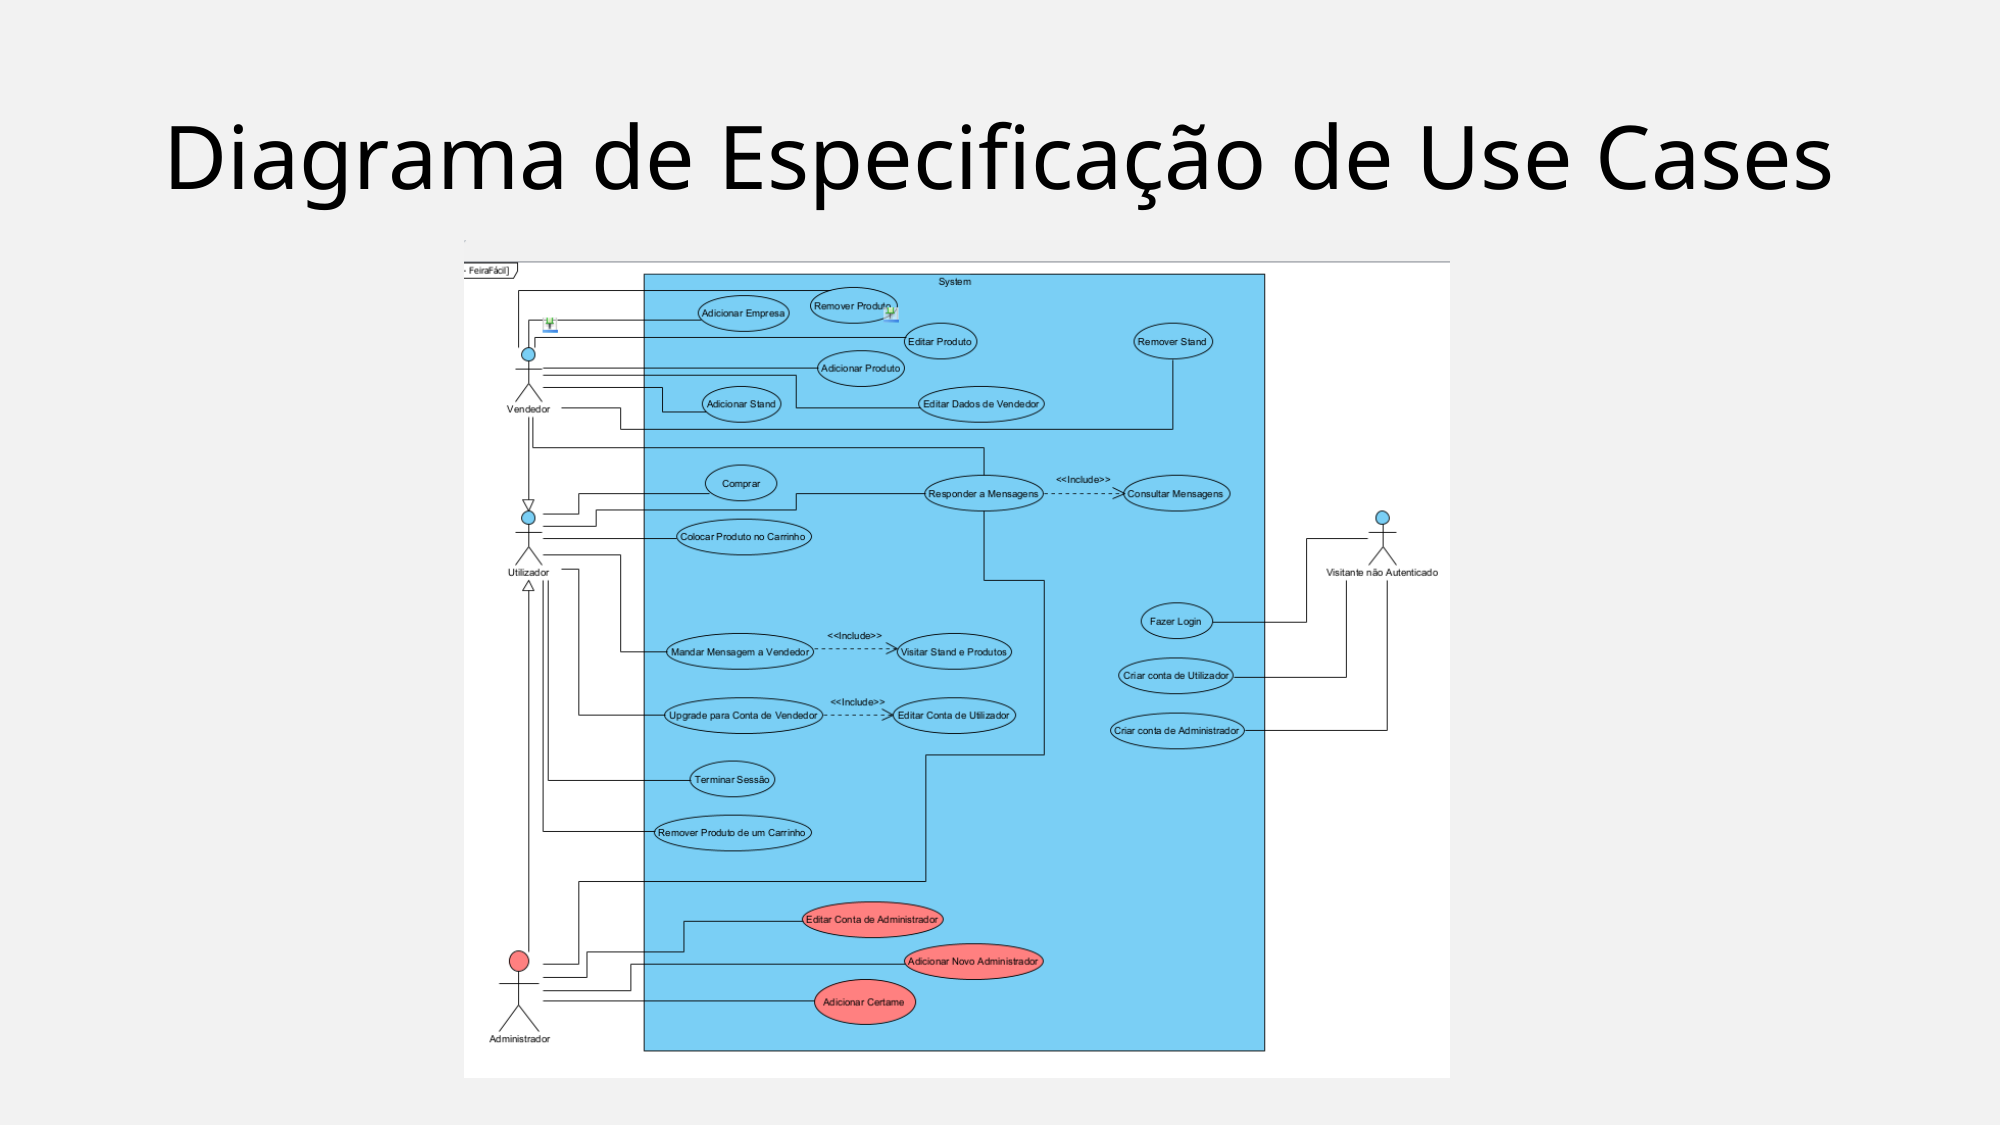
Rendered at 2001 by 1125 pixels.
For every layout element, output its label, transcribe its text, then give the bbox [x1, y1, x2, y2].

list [464, 240, 1450, 1078]
title Diagrama de Especificação de Use Cases [137, 104, 1863, 219]
